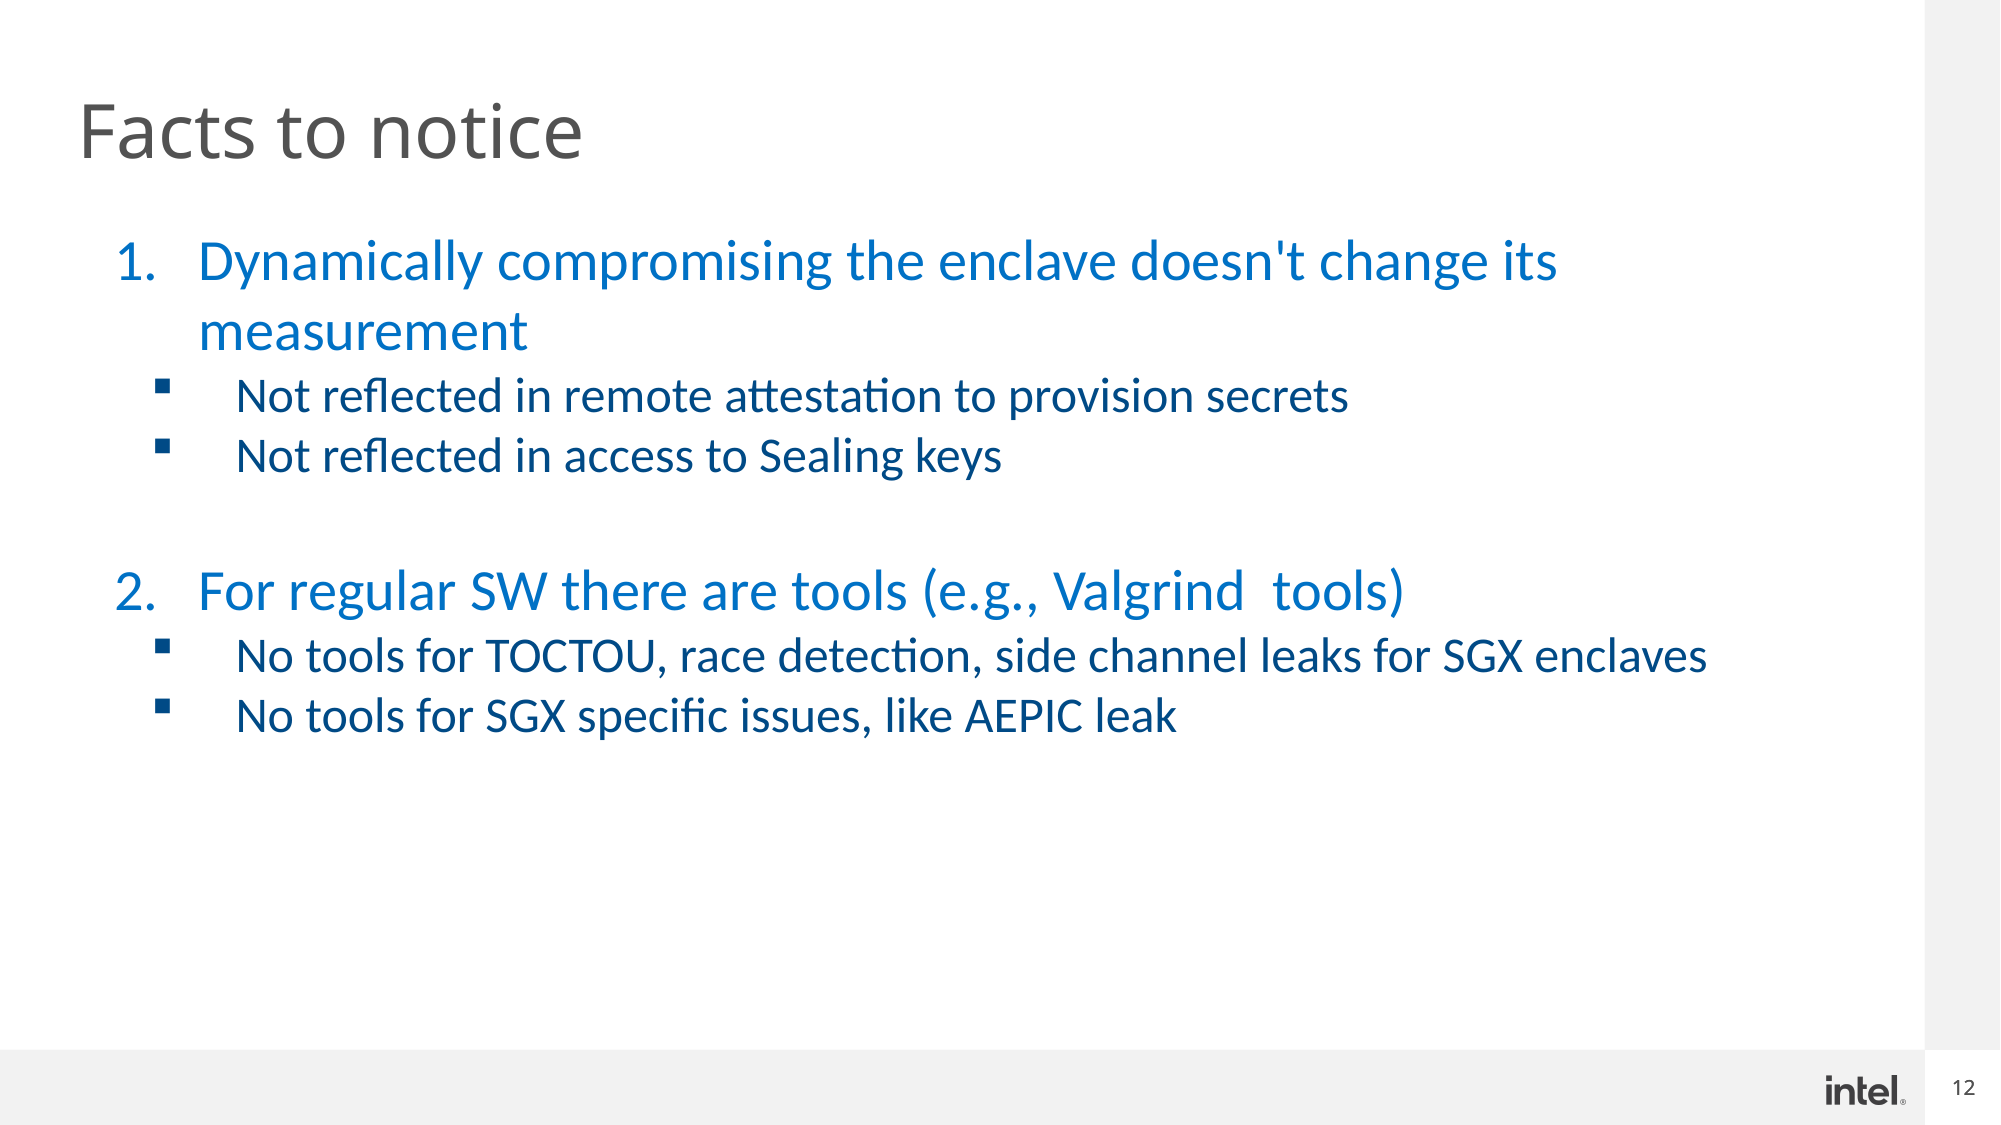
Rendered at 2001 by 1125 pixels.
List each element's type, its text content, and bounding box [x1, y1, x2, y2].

title Facts to notice [62, 36, 1863, 234]
picture [1826, 1075, 1906, 1105]
text_box Dynamically compromising the enclave doesn't change its measurement Not reflected in remote attestation to provision secrets Not reflected in access to Sealing keys For regular SW there are tools (e.g., Valgrind tools) No tools for TOCTOU, race detection, side channel leaks for SGX enclaves No tools for SGX specific issues, like AEPIC leak [99, 215, 1900, 910]
